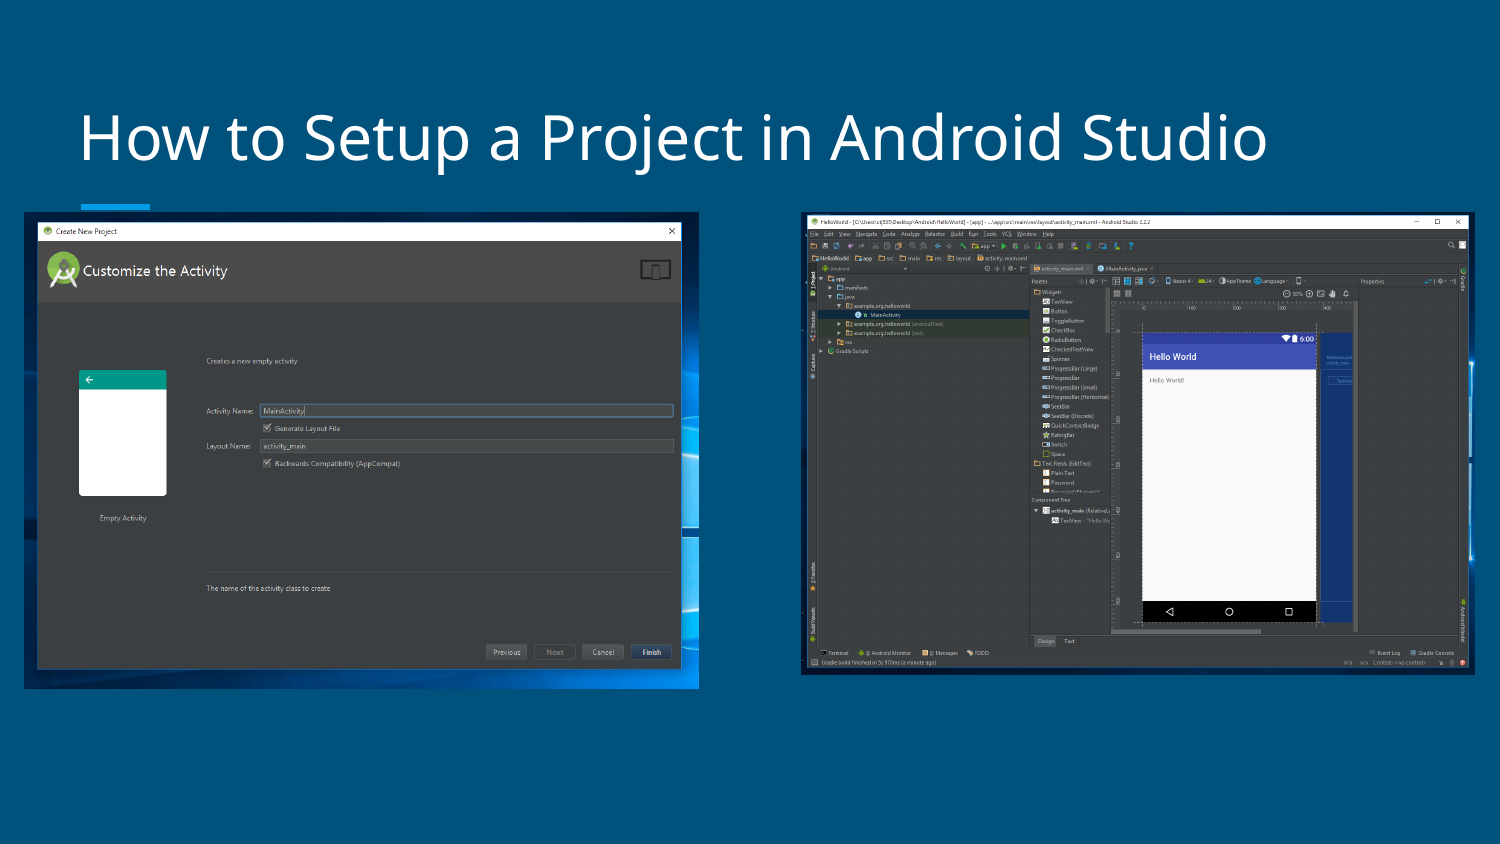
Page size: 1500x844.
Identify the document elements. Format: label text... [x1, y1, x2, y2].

picture [25, 213, 698, 688]
title How to Setup a Project in Android Studio [63, 75, 1437, 188]
picture [802, 213, 1474, 674]
